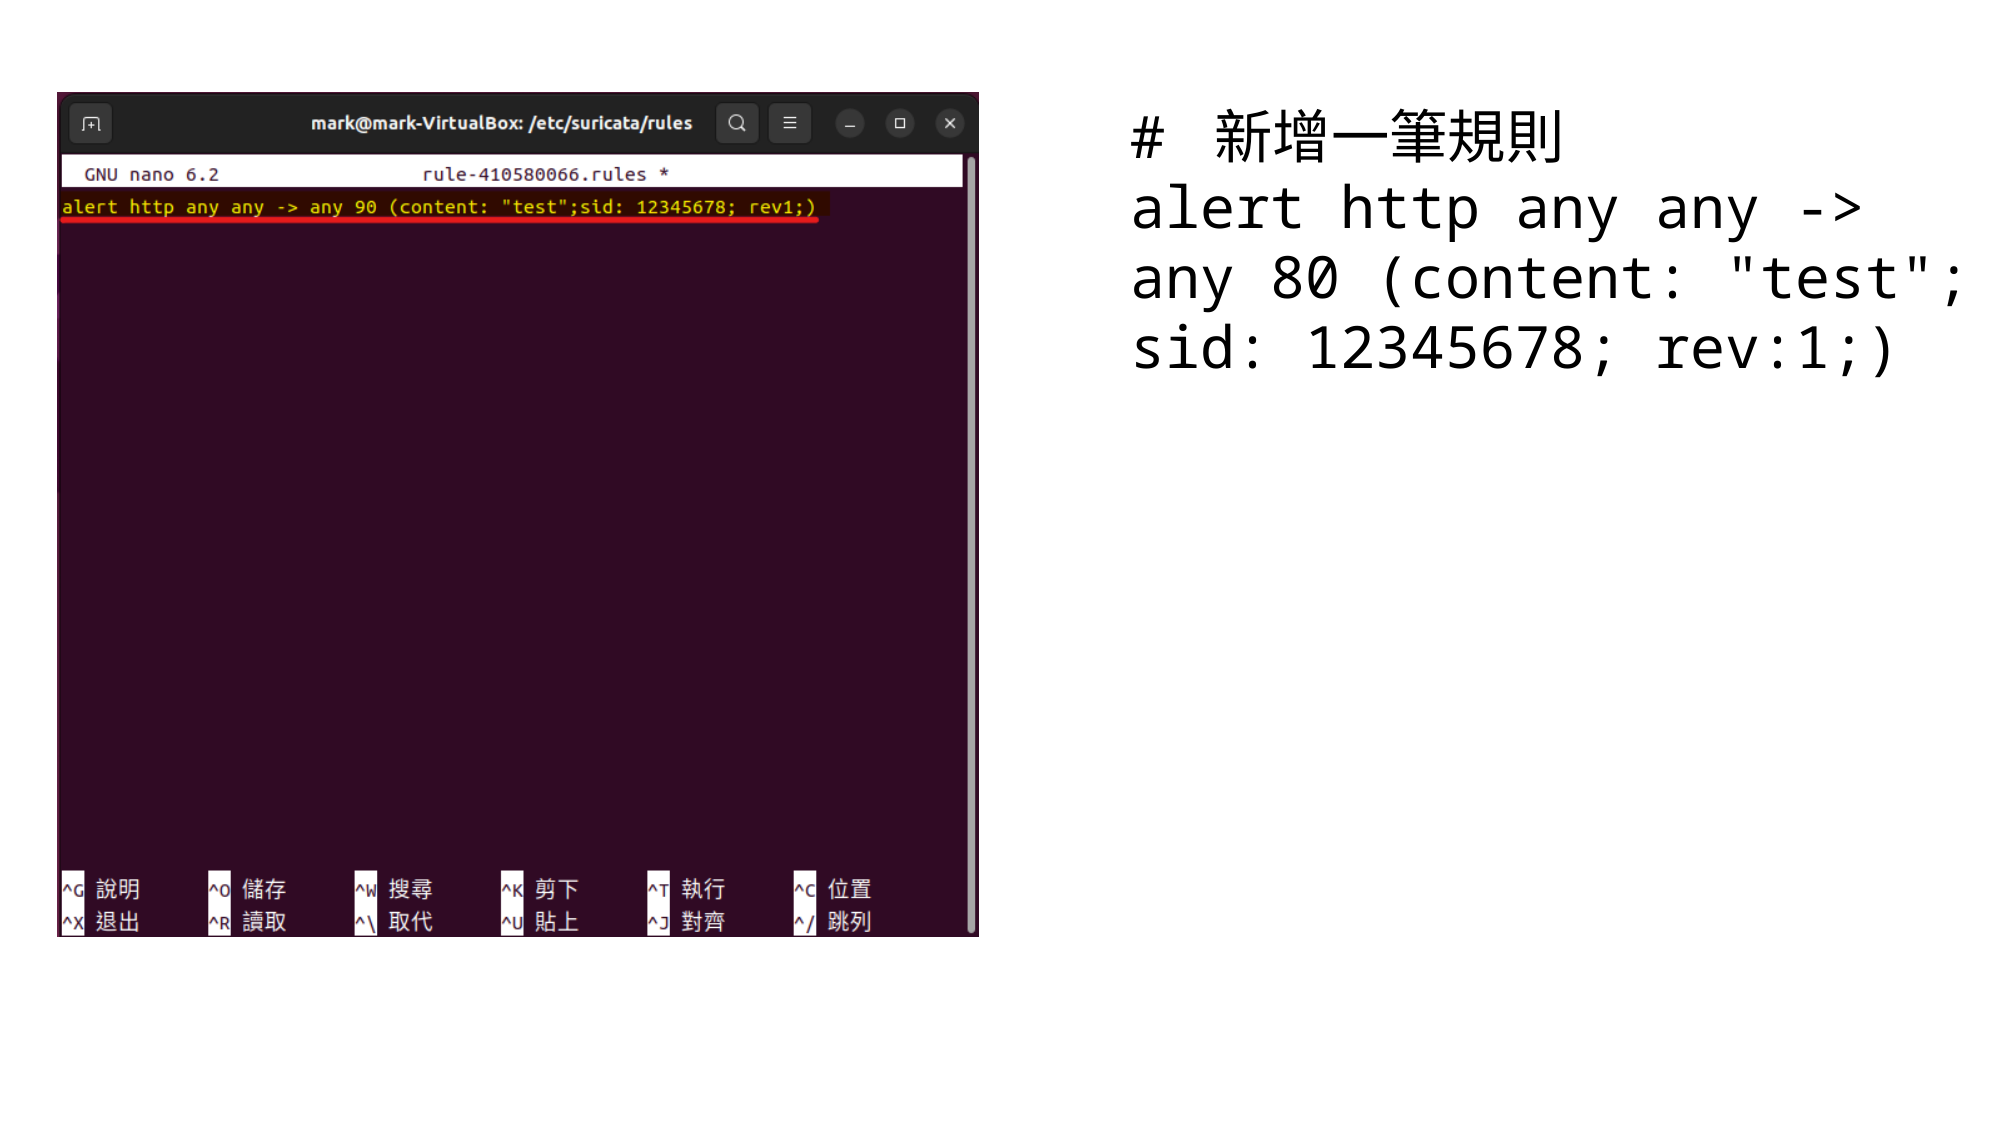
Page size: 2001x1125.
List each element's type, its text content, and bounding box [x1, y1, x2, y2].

picture [57, 92, 979, 937]
text_box # 新增一筆規則 alert http any any -> any 80 (content: "test"; sid: 12345678; rev:1;) [1116, 92, 2000, 388]
